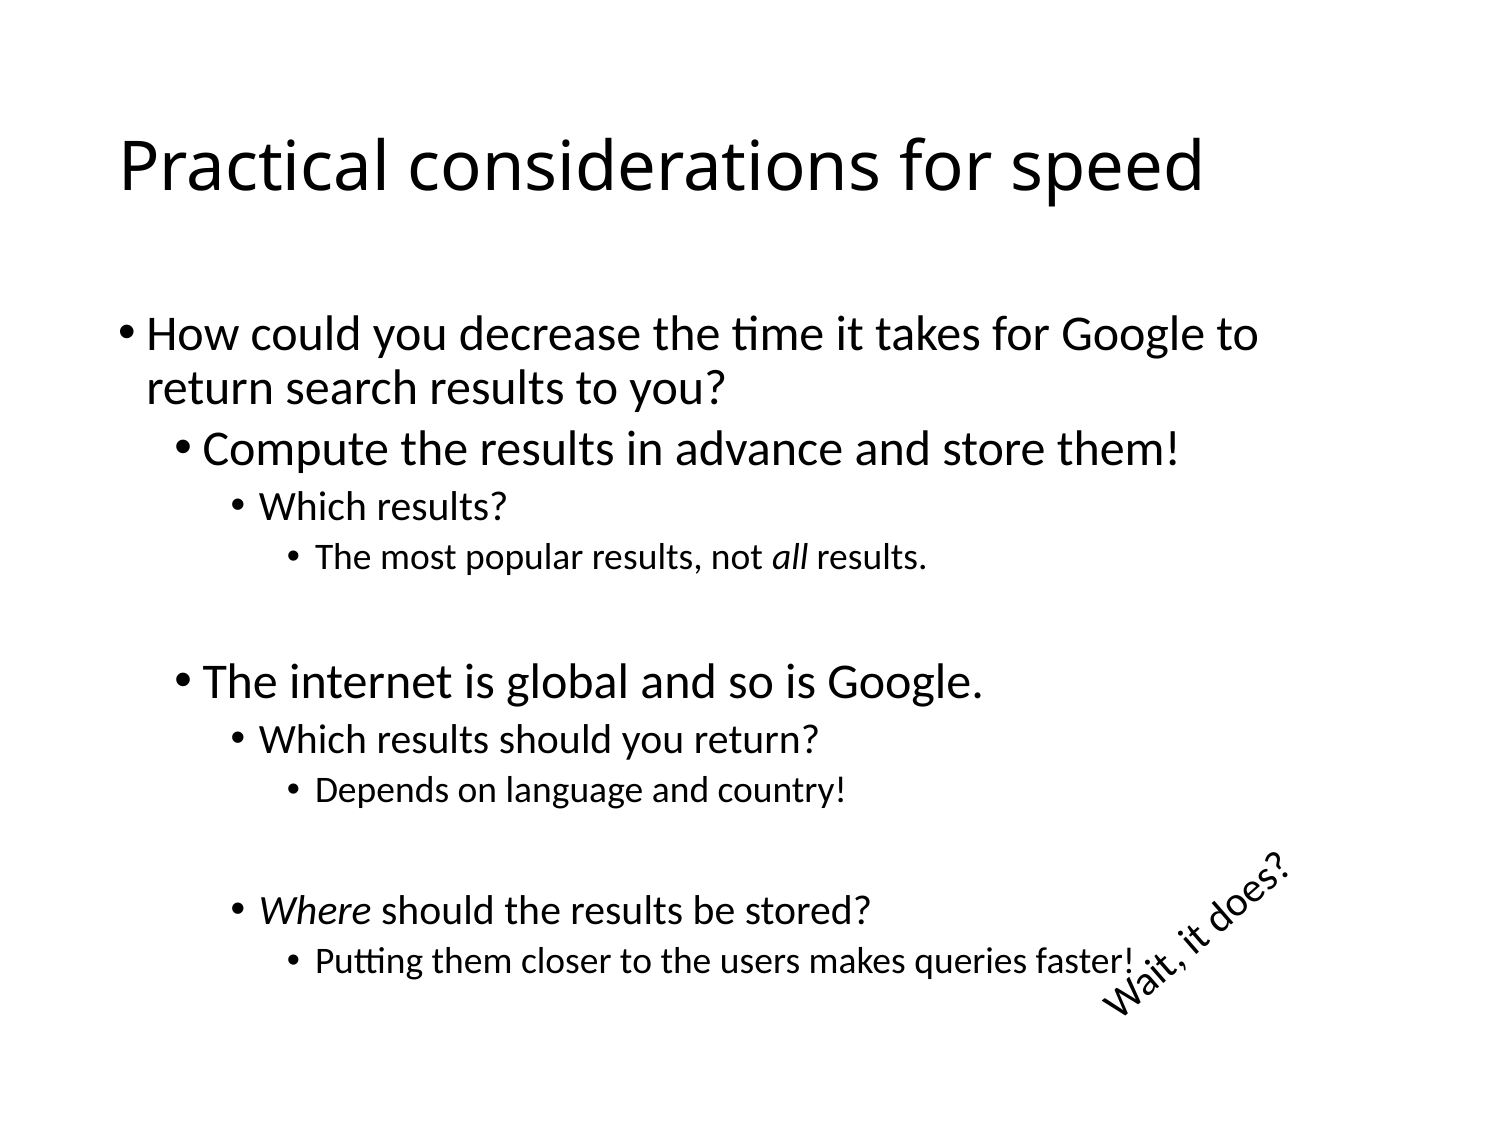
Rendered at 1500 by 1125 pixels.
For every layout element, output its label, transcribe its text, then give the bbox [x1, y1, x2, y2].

text_box Wait, it does? [1076, 822, 1317, 1044]
title Practical considerations for speed [103, 59, 1397, 278]
list How could you decrease the time it takes for Google to return search results to you? Compute the results in advance and store them! Which results? The most popular results, not all results. The internet is global and so is Google. Which results should you return? Depends on language and country! Where should the results be stored? Putting them closer to the users makes queries faster! [103, 299, 1397, 1014]
